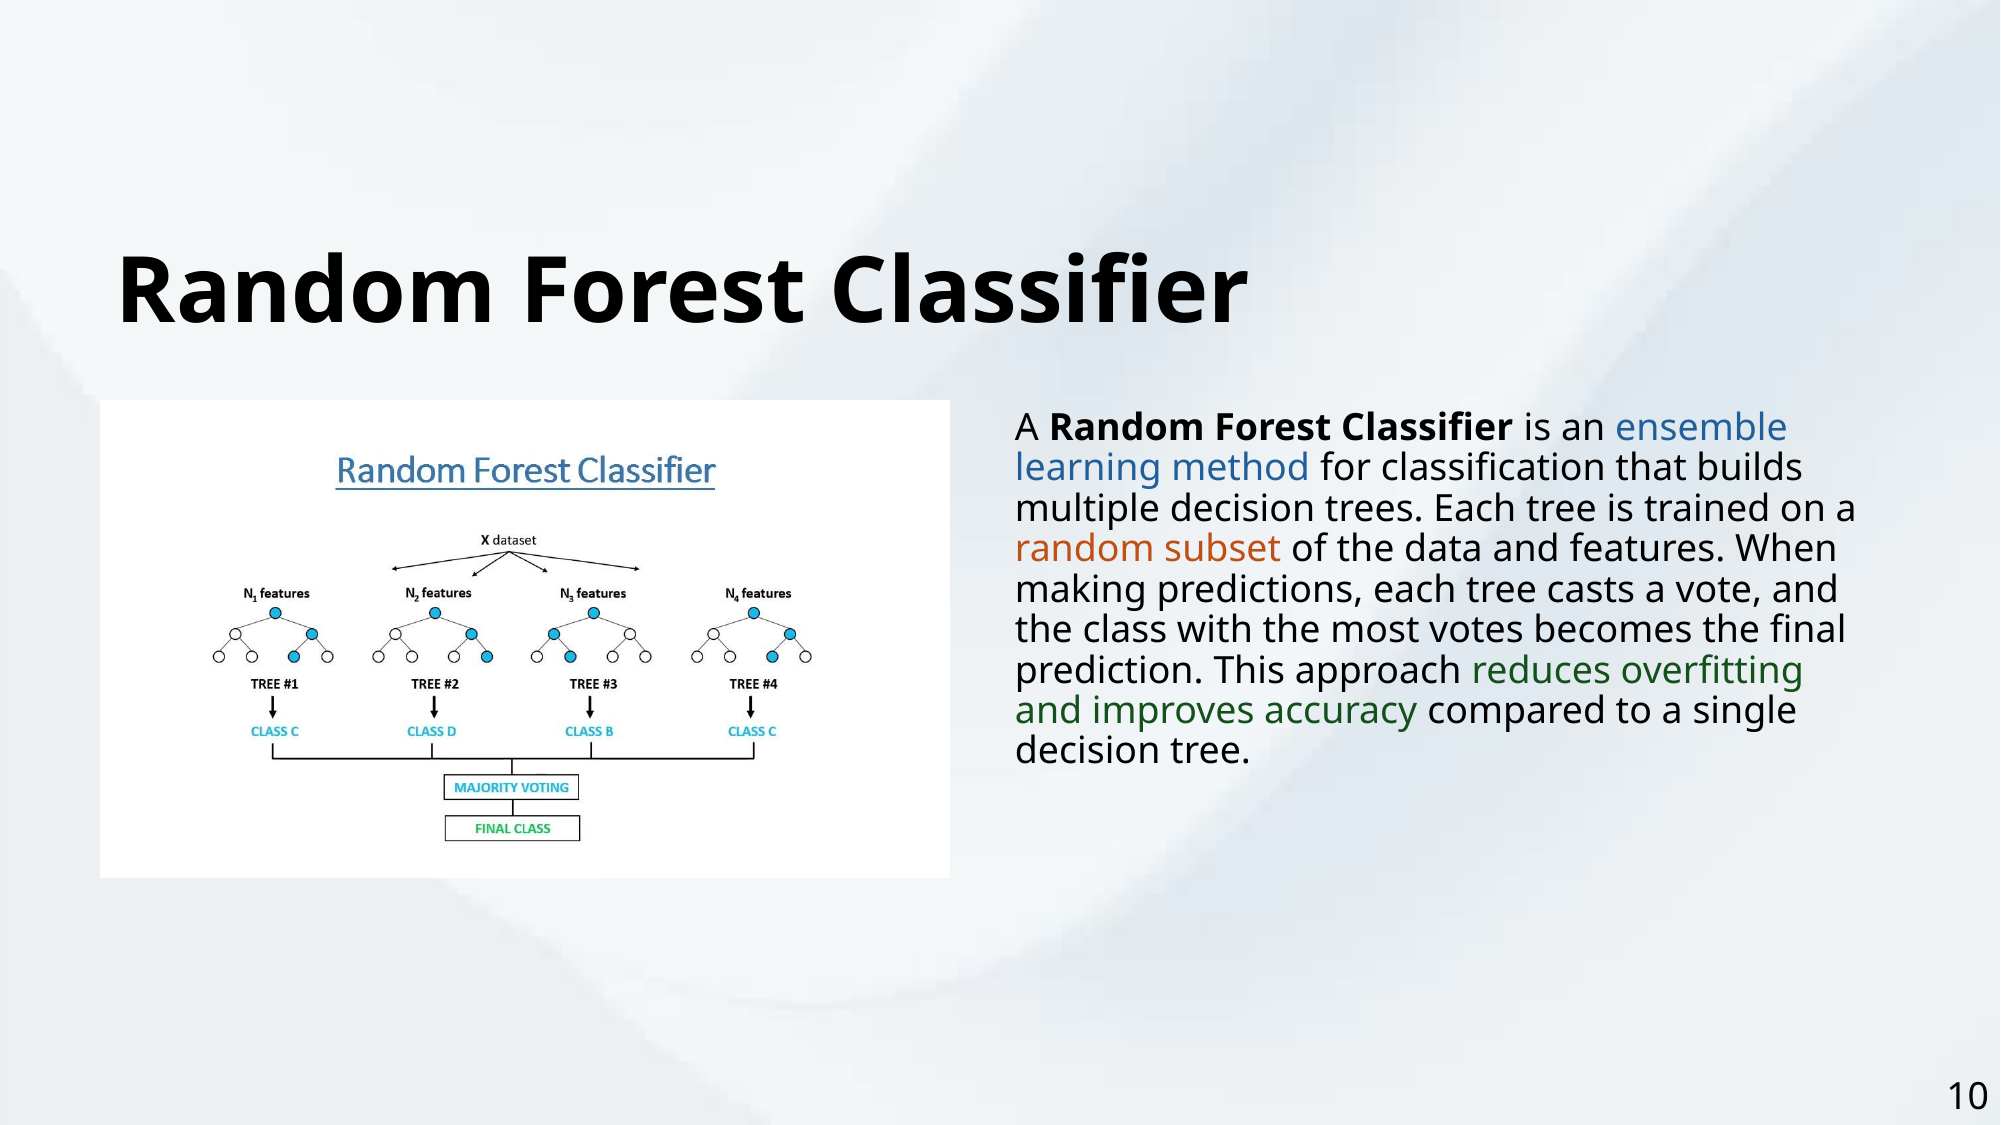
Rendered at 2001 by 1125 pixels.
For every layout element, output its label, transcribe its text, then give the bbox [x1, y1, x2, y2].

list A Random Forest Classifier is an ensemble learning method for classification that builds multiple decision trees. Each tree is trained on a random subset of the data and features. When making predictions, each tree casts a vote, and the class with the most votes becomes the final prediction. This approach reduces overfitting and improves accuracy compared to a single decision tree. [999, 400, 1884, 1027]
title Random Forest Classifier [100, 98, 1885, 350]
text_box [0, 0, 2000, 1125]
picture [100, 399, 950, 879]
text_box 10 [1931, 1064, 2000, 1125]
